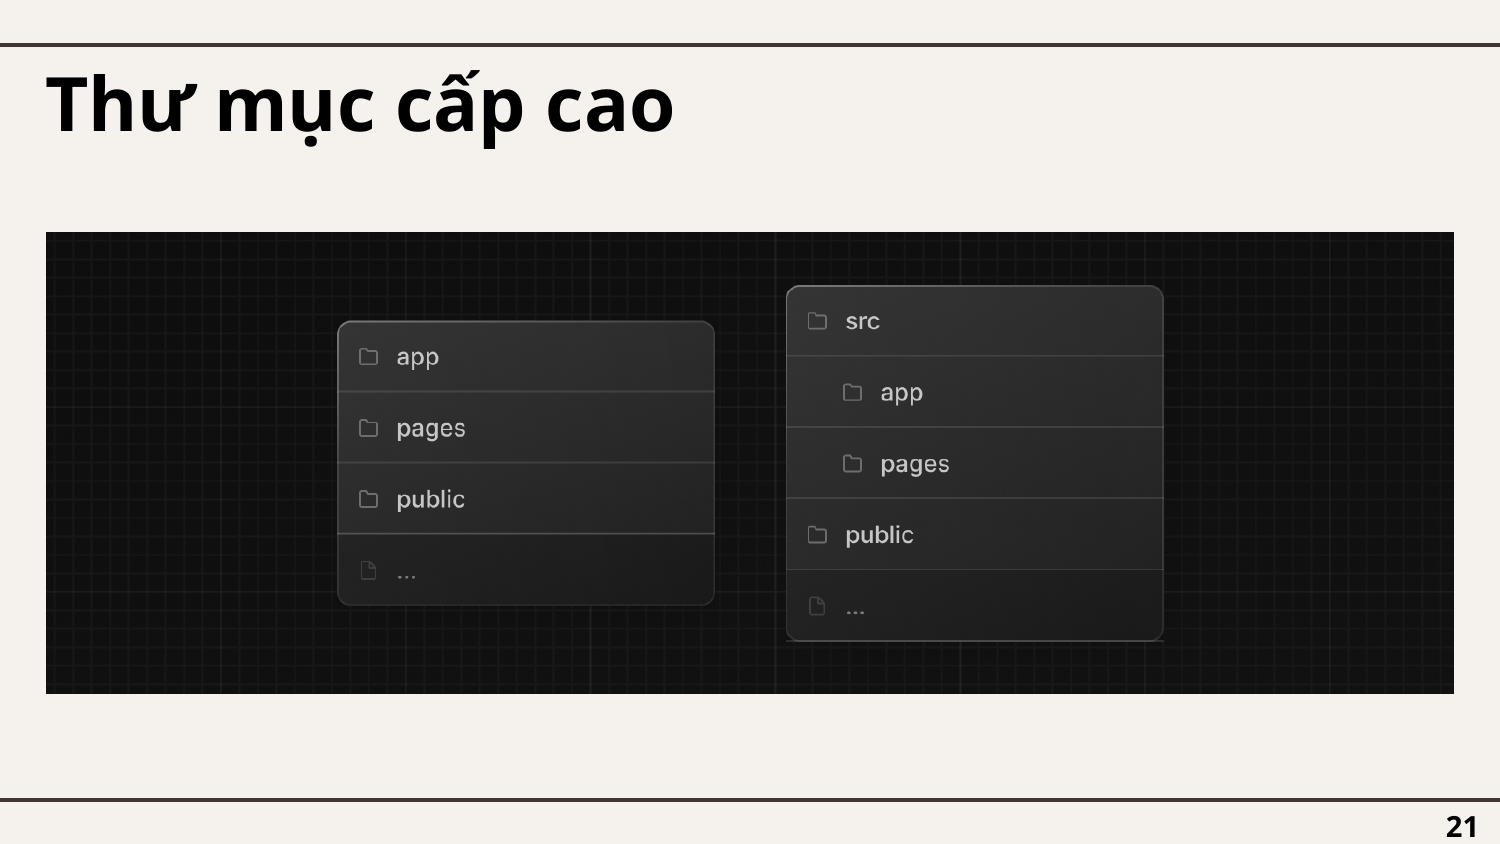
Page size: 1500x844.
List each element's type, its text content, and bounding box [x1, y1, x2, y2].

title Thư mục cấp cao [30, 40, 1126, 135]
text_box 21 [1377, 771, 1500, 844]
picture [45, 231, 1454, 695]
